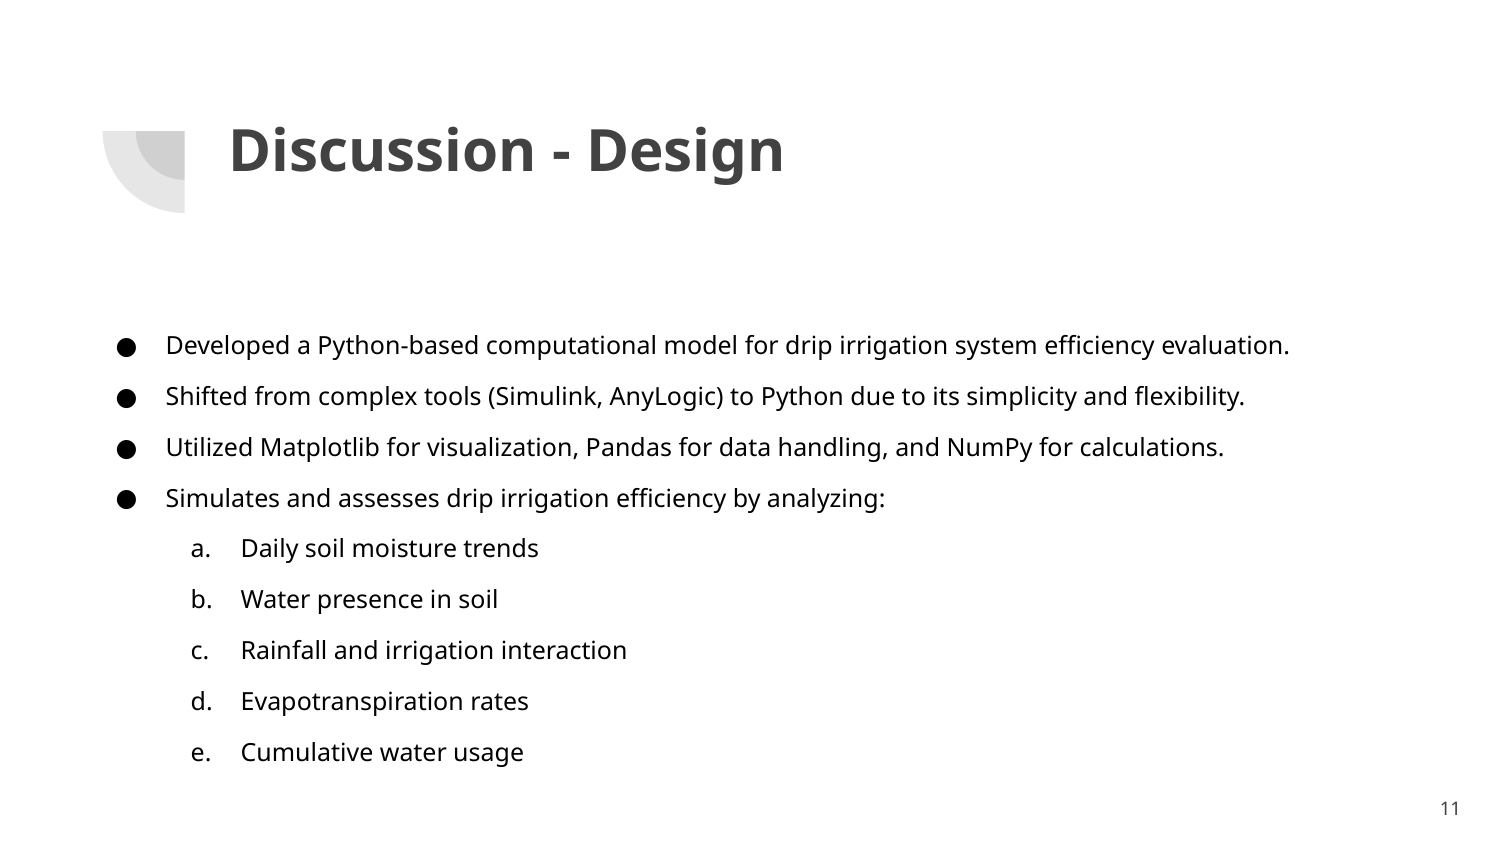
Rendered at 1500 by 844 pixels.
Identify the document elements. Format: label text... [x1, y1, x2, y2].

title Discussion - Design [213, 98, 1368, 263]
list Developed a Python-based computational model for drip irrigation system efficiency evaluation. Shifted from complex tools (Simulink, AnyLogic) to Python due to its simplicity and flexibility. Utilized Matplotlib for visualization, Pandas for data handling, and NumPy for calculations. Simulates and assesses drip irrigation efficiency by analyzing: Daily soil moisture trends Water presence in soil Rainfall and irrigation interaction Evapotranspiration rates Cumulative water usage [75, 314, 1374, 815]
slide_number ‹#› [1386, 777, 1477, 842]
